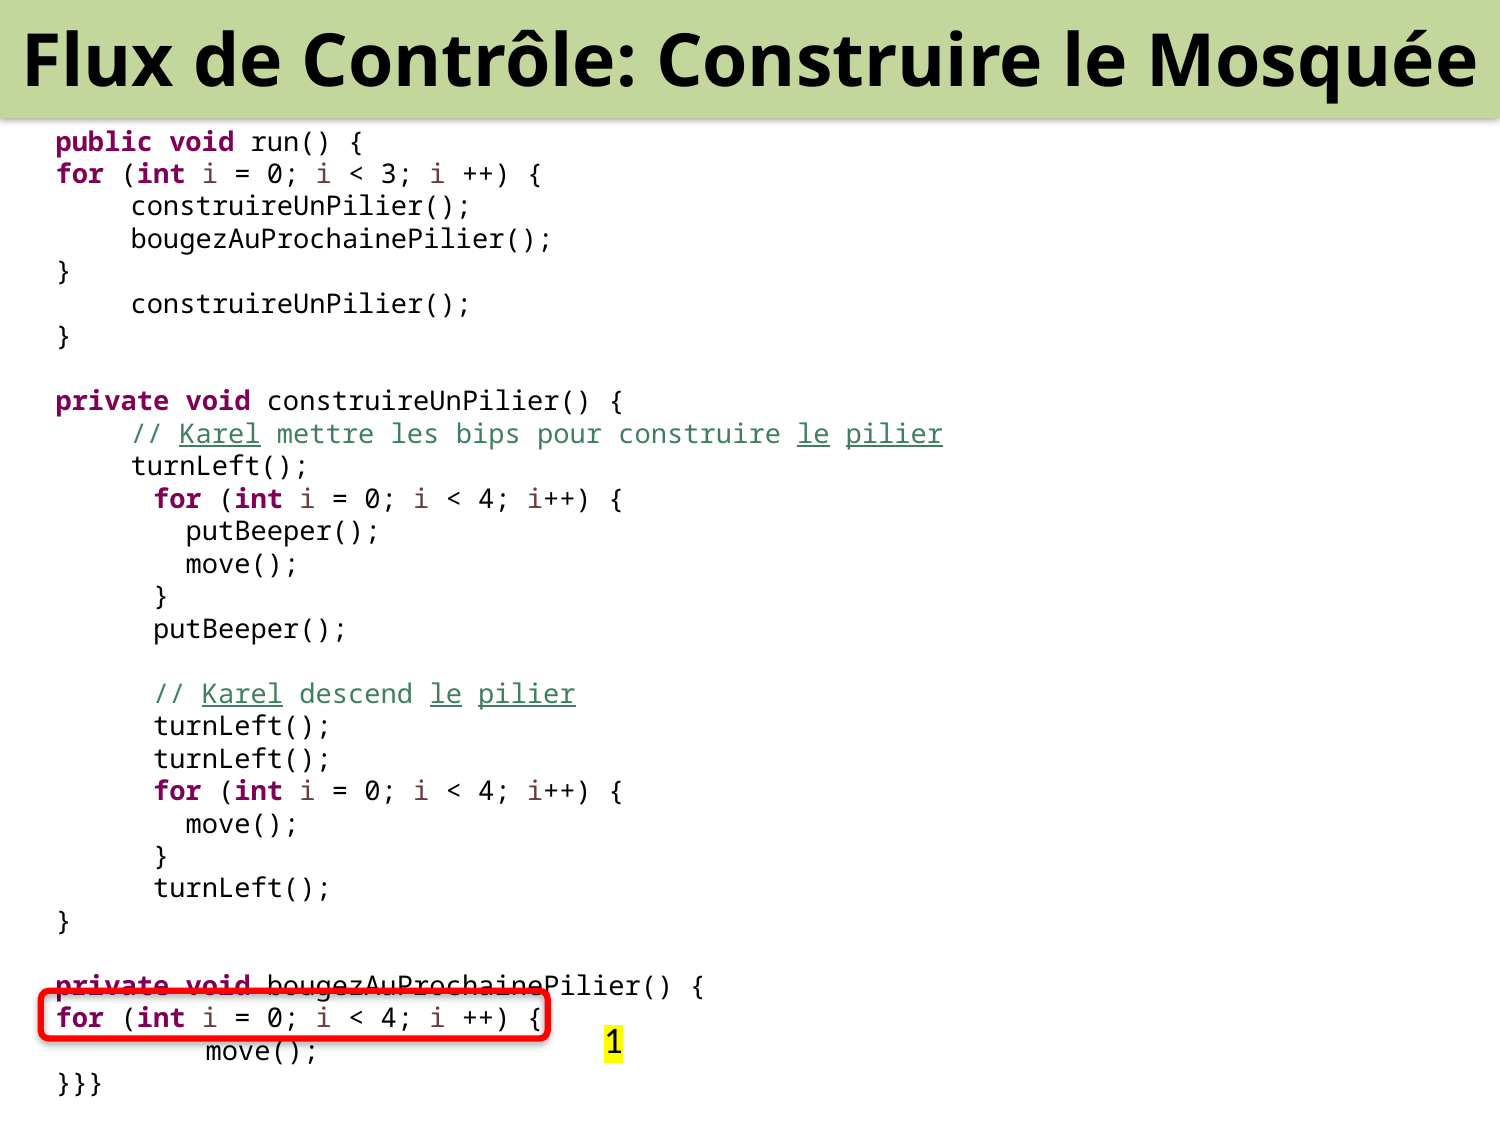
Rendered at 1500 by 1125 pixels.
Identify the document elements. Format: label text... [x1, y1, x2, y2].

text_box Flux de Contrôle: Construire le Mosquée [0, 0, 1500, 122]
text_box 1 [588, 1008, 638, 1069]
text_box public void run() { for (int i = 0; i < 3; i ++) { construireUnPilier(); bougezAuProchainePilier(); } construireUnPilier(); } private void construireUnPilier() { // Karel mettre les bips pour construire le pilier turnLeft(); for (int i = 0; i < 4; i++) { putBeeper(); move(); } putBeeper(); // Karel descend le pilier turnLeft(); turnLeft(); for (int i = 0; i < 4; i++) { move(); } turnLeft(); } private void bougezAuProchainePilier() { for (int i = 0; i < 4; i ++) { move(); }}} [40, 116, 1500, 1106]
text_box [40, 990, 549, 1040]
